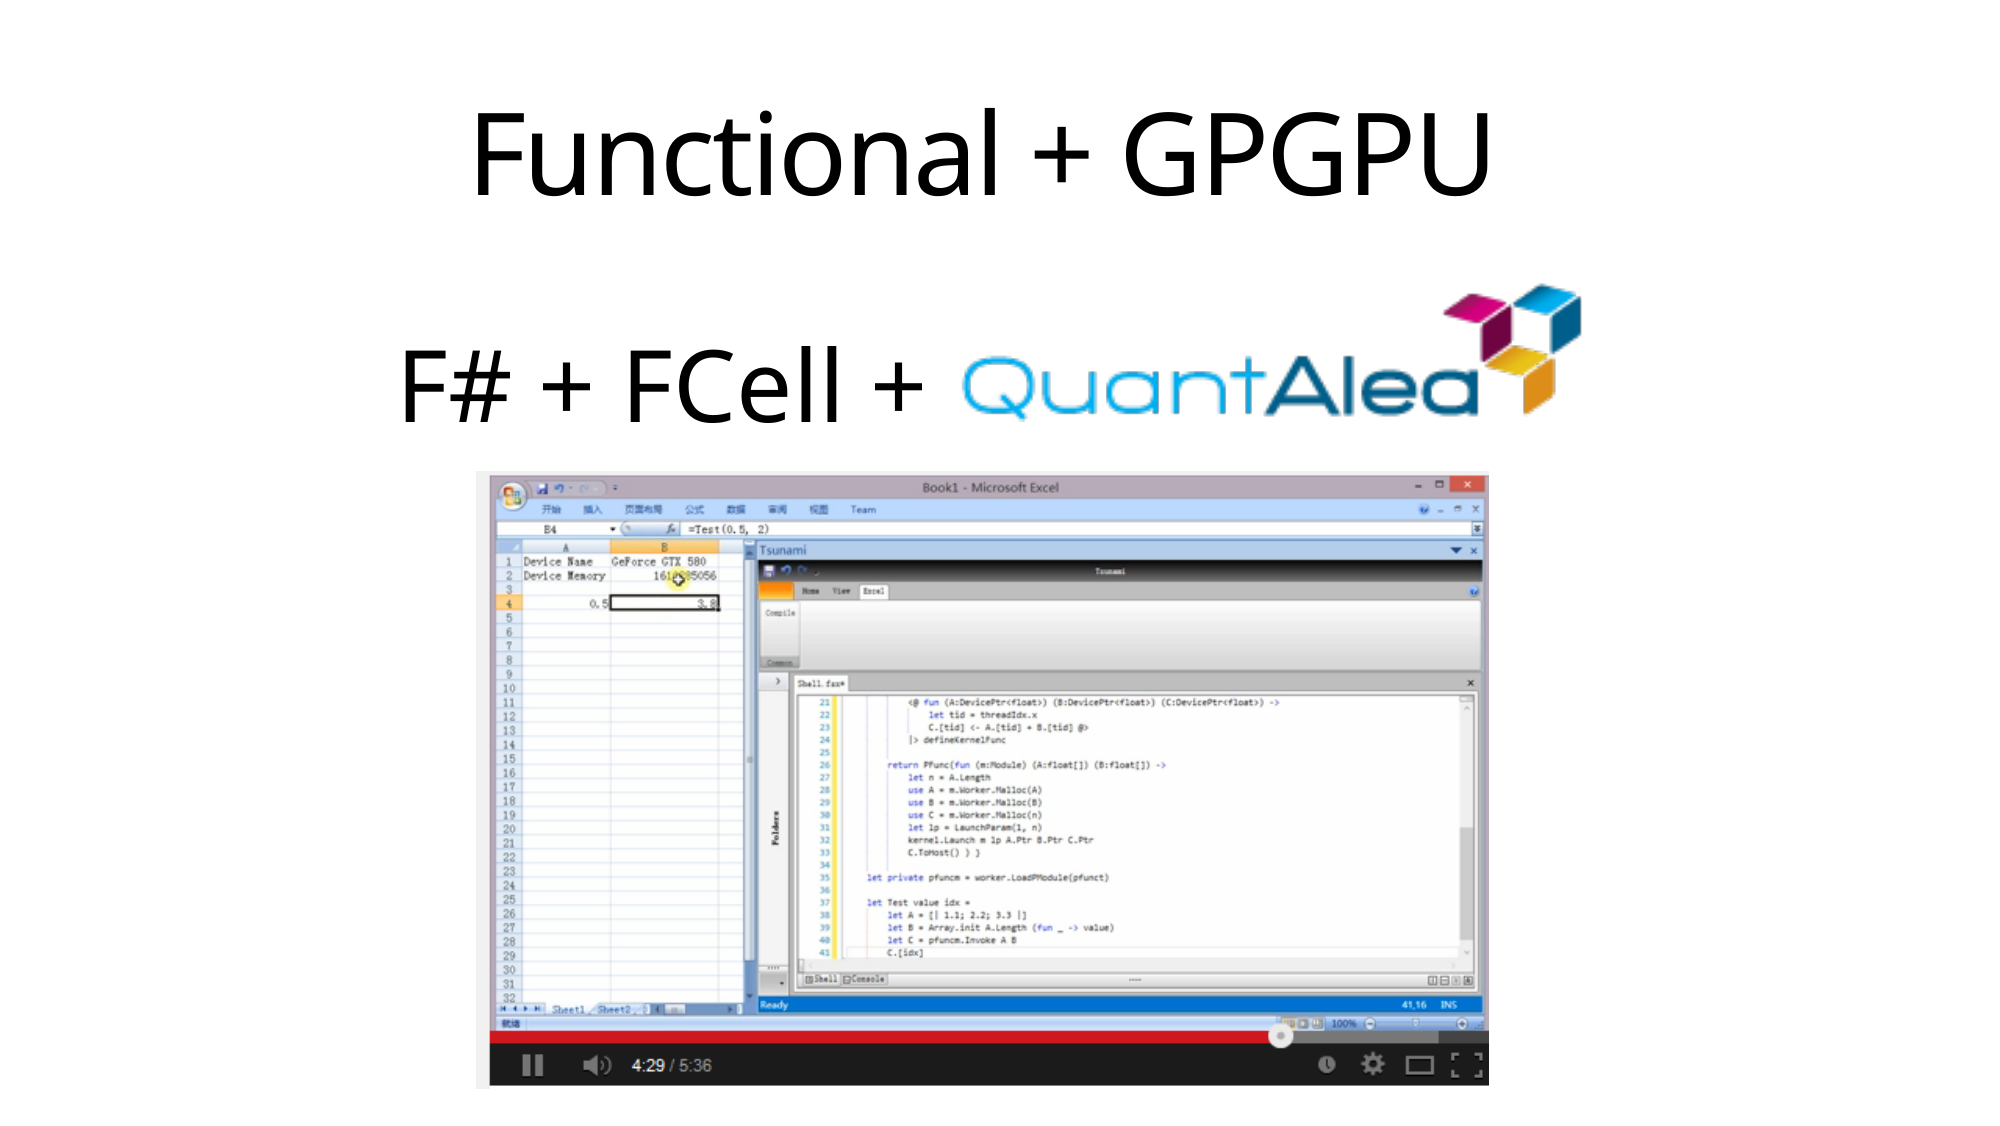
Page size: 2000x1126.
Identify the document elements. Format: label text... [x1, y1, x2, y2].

title Functional + GPGPU [66, 96, 1899, 472]
text_box F# + FCell + [396, 322, 929, 443]
picture [476, 471, 1490, 1089]
picture [832, 282, 1584, 423]
